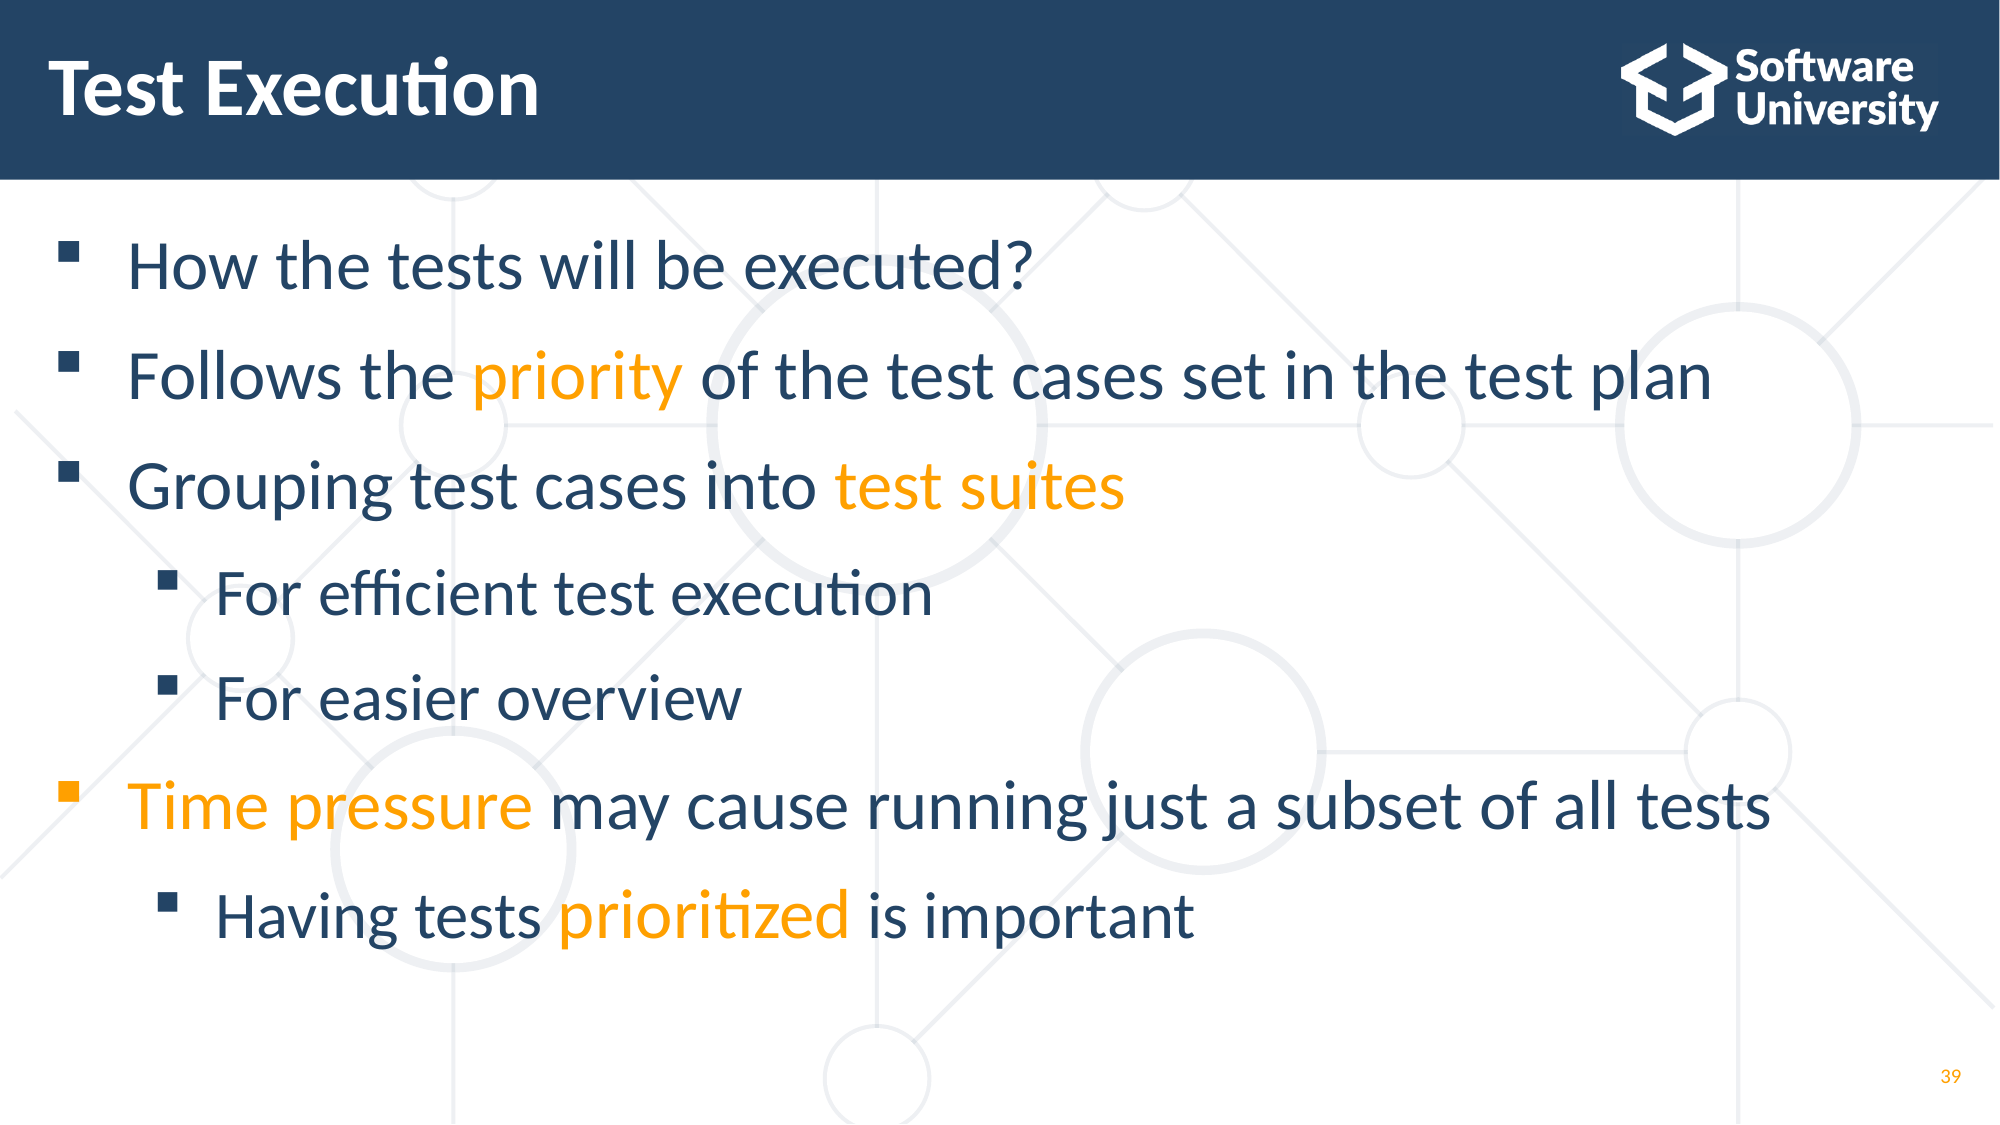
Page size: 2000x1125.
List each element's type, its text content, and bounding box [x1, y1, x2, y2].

title Test Execution [31, 16, 1591, 162]
slide_number 39 [1896, 1049, 1968, 1101]
list How the tests will be executed? Follows the priority of the test cases set in the test plan Grouping test cases into test suites For efficient test execution For easier overview Time pressure may cause running just a subset of all tests Having tests prioritized is important [34, 212, 1972, 913]
picture [1621, 43, 1939, 136]
